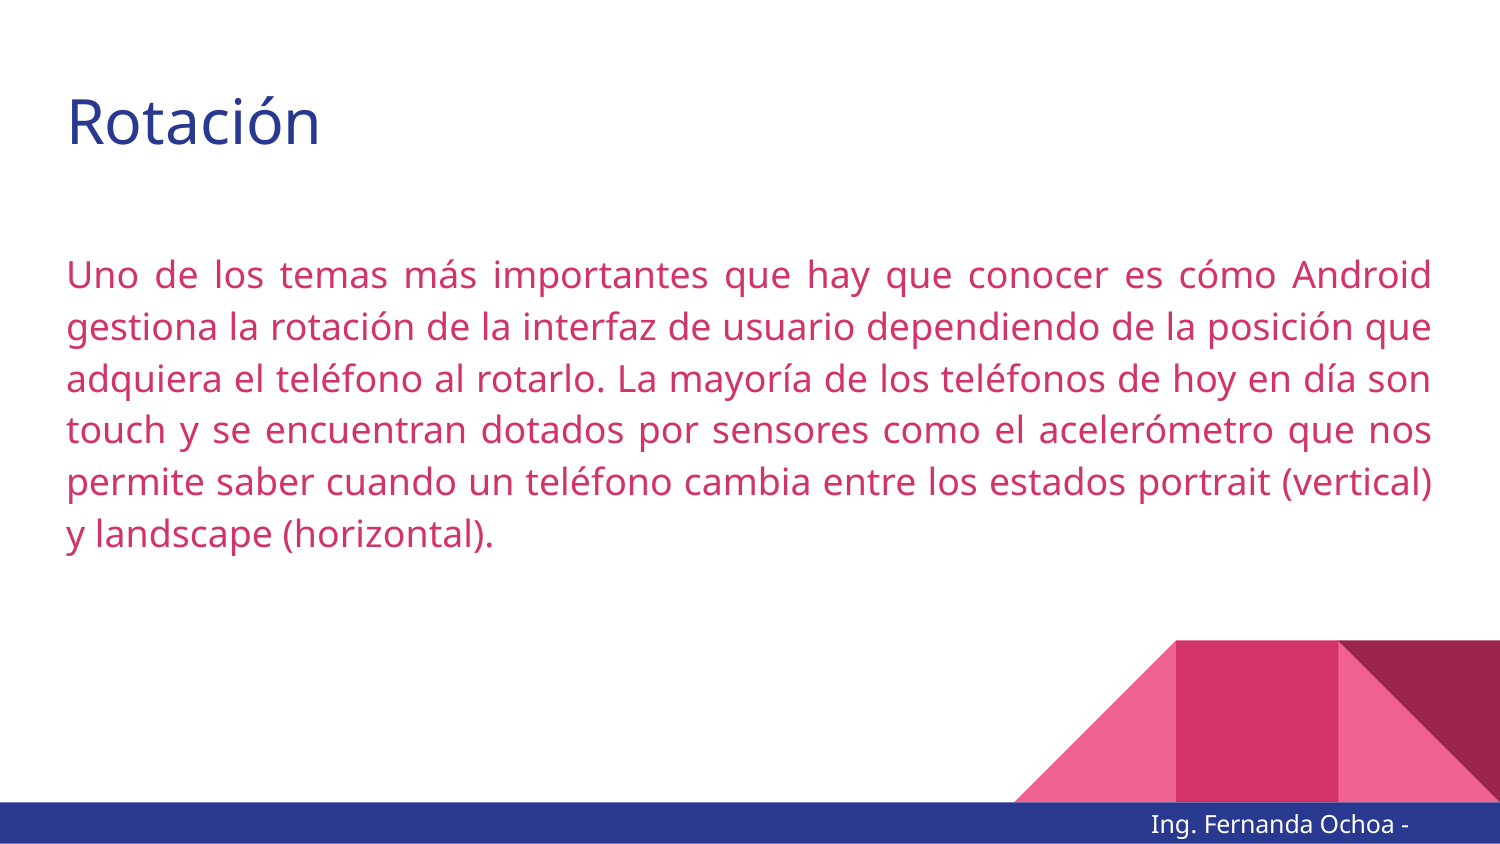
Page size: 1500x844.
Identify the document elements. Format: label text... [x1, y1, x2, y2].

list Uno de los temas más importantes que hay que conocer es cómo Android gestiona la rotación de la interfaz de usuario dependiendo de la posición que adquiera el teléfono al rotarlo. La mayoría de los teléfonos de hoy en día son touch y se encuentran dotados por sensores como el acelerómetro que nos permite saber cuando un teléfono cambia entre los estados portrait (vertical) y landscape (horizontal). [51, 229, 1449, 712]
title Rotación [51, 67, 1449, 167]
text_box Ing. Fernanda Ochoa - @imonsh [1148, 808, 1500, 844]
